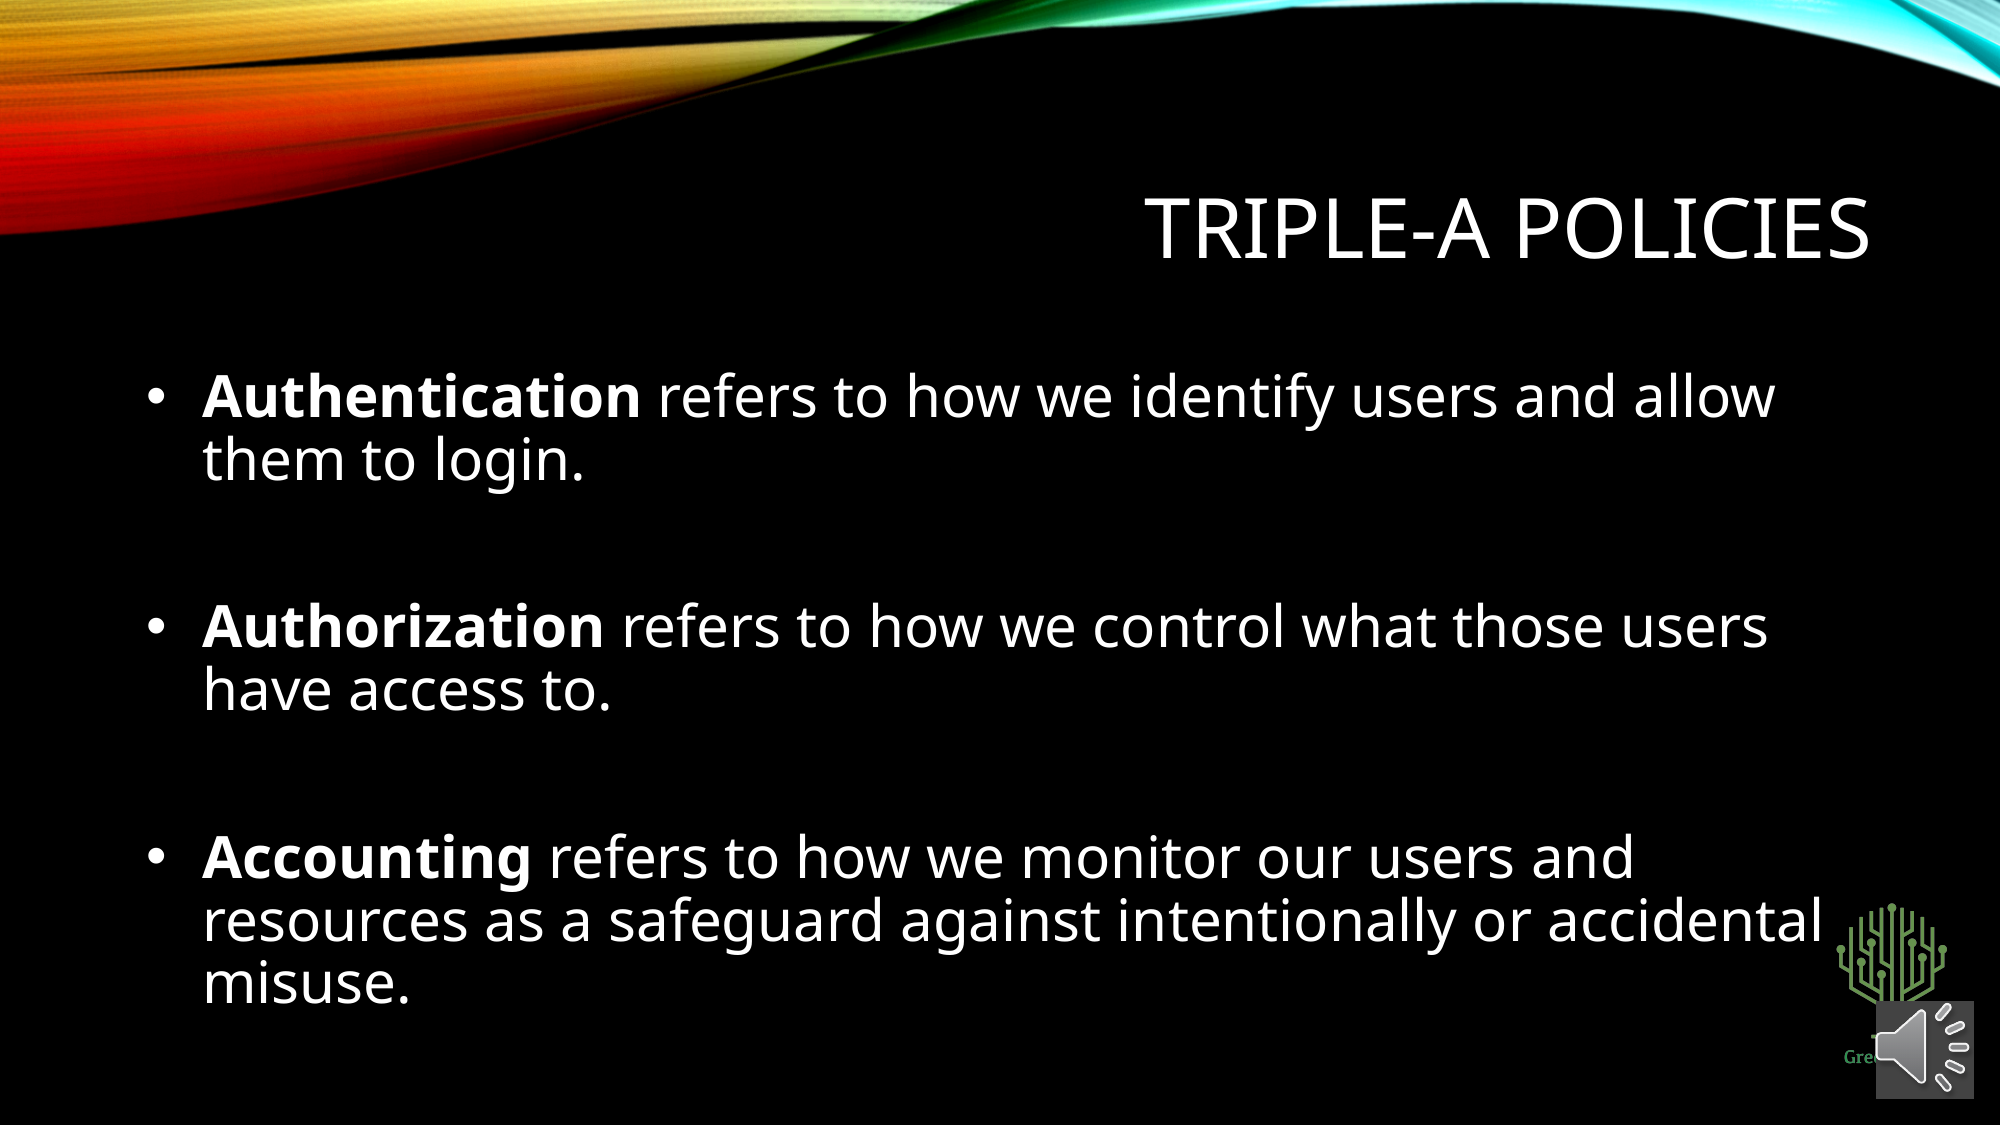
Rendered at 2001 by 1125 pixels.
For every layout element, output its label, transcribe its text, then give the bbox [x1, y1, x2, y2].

list Authentication refers to how we identify users and allow them to login. Authorization refers to how we control what those users have access to. Accounting refers to how we monitor our users and resources as a safeguard against intentionally or accidental misuse. [112, 360, 1888, 1081]
picture [1817, 892, 1976, 1101]
title TRIPLE-A POLICIES [474, 125, 1888, 338]
picture [0, 0, 2000, 237]
